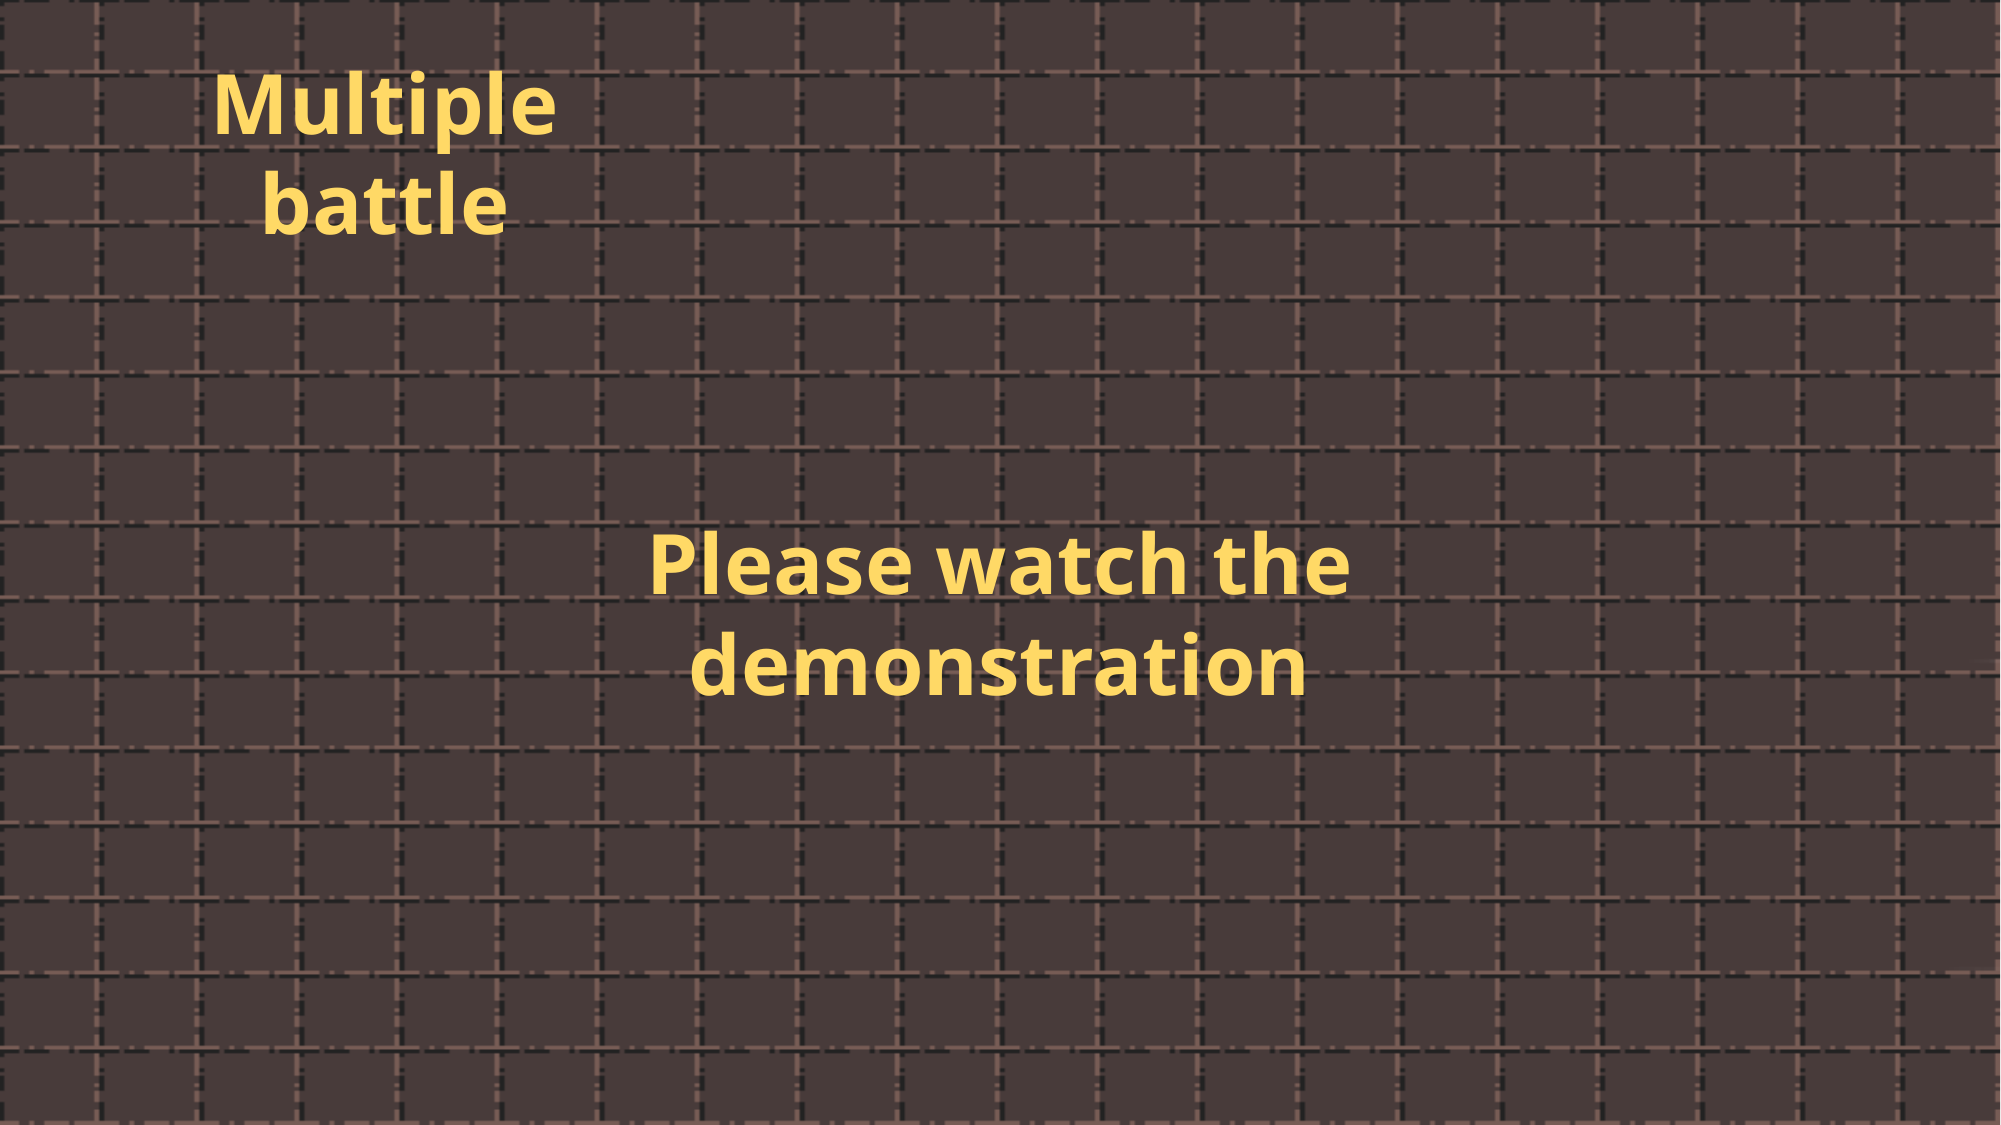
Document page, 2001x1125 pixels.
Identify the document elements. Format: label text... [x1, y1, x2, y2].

text_box Please watch the demonstration [369, 504, 1631, 720]
picture [0, 0, 2001, 1125]
text_box Multiple battle [89, 43, 681, 259]
